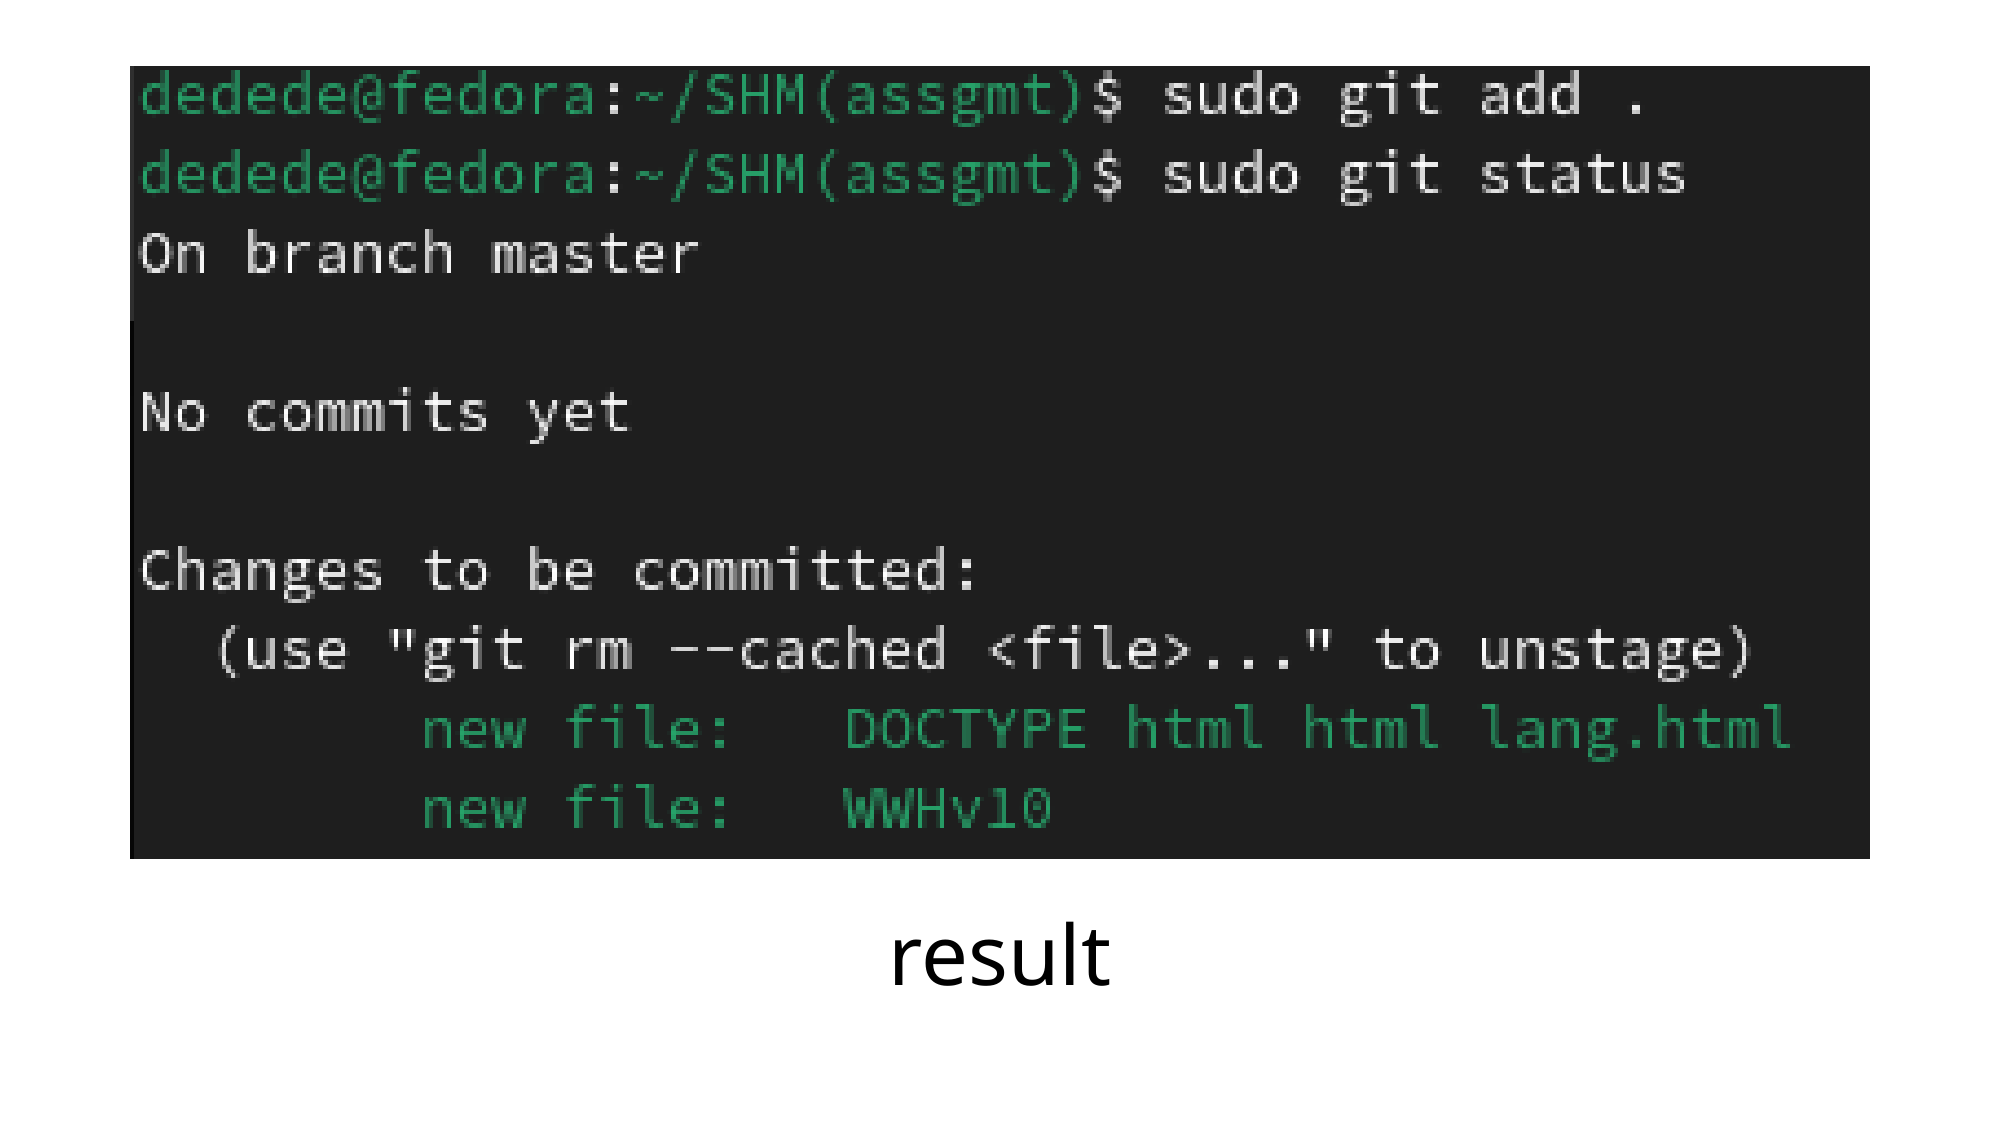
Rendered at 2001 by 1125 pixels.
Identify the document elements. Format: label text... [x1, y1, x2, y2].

picture [129, 65, 1871, 859]
text_box result [454, 894, 1546, 1010]
